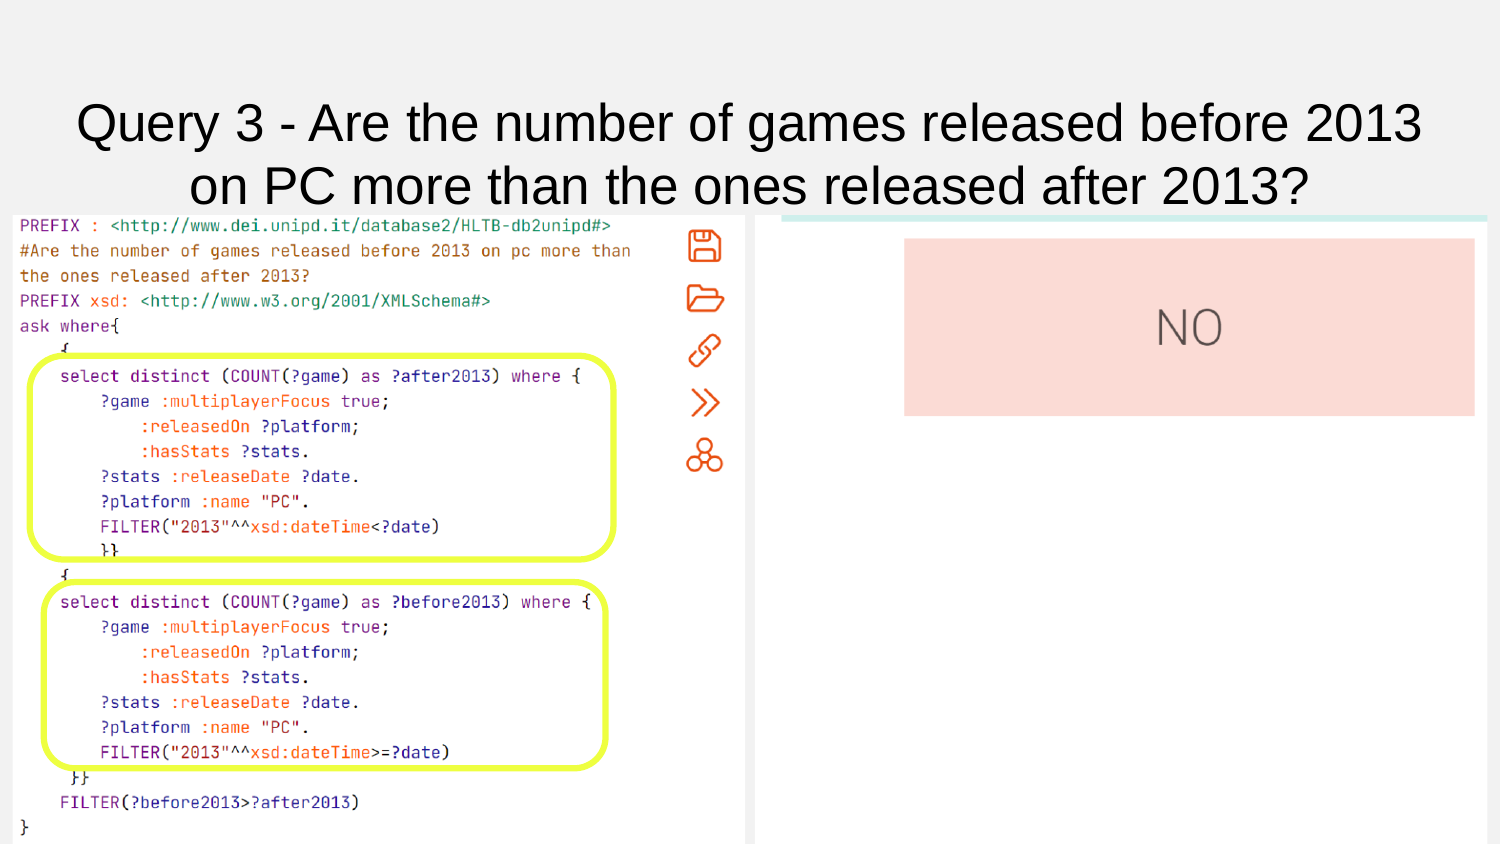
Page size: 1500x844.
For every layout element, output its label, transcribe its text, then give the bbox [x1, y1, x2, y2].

picture [12, 215, 746, 844]
picture [754, 215, 1488, 844]
title Query 3 - Are the number of games released before 2013 on PC more than the ones released after 2013? [51, 72, 1449, 219]
